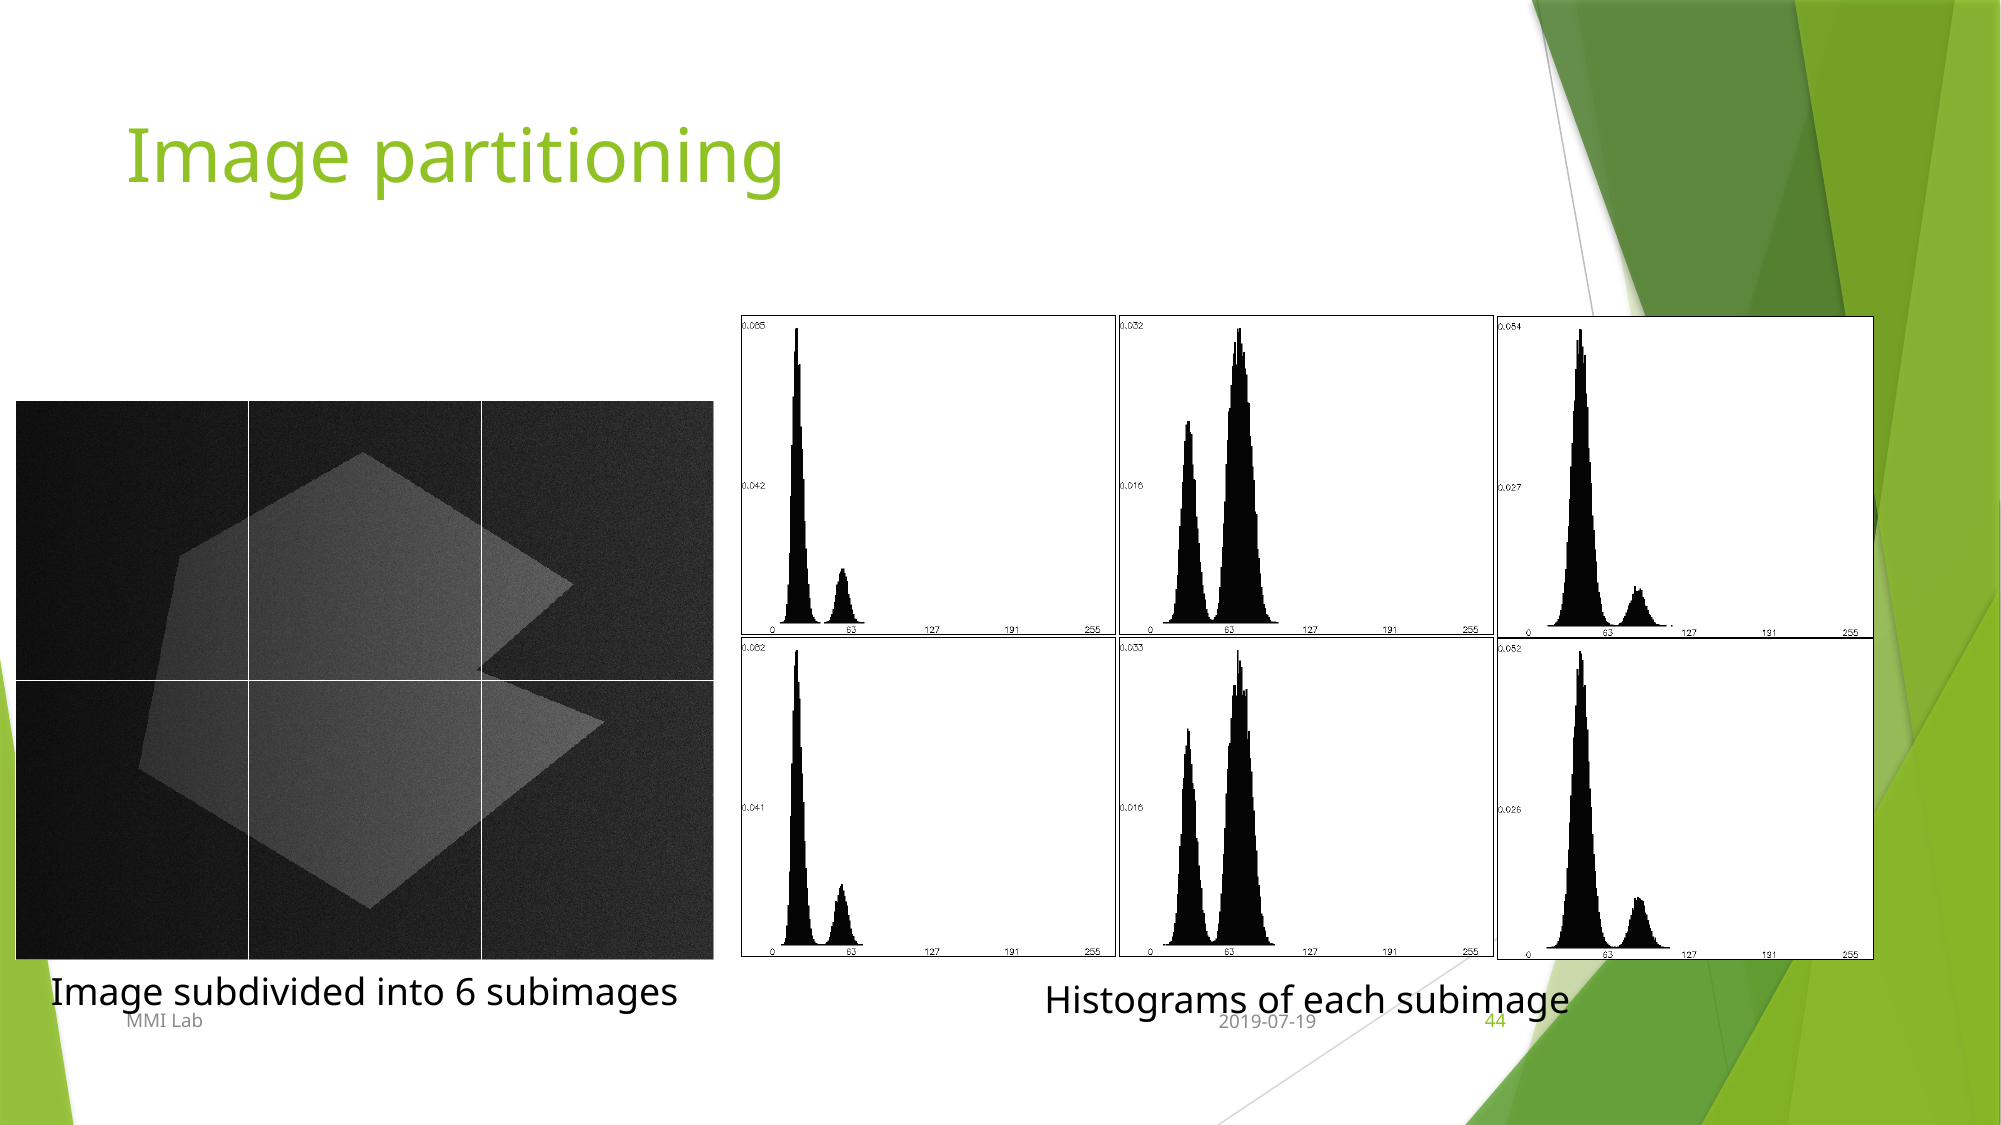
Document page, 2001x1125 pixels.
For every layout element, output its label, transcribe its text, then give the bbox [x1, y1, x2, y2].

picture [15, 400, 715, 960]
picture [741, 314, 1117, 957]
title Image partitioning [111, 99, 1522, 317]
slide_number 44 [1409, 991, 1522, 1051]
picture [1496, 316, 1874, 960]
text_box Image subdivided into 6 subimages [15, 968, 714, 1021]
footer MMI Lab [111, 991, 1145, 1051]
picture [1119, 314, 1495, 957]
text_box Histograms of each subimage [741, 968, 1874, 1029]
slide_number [1181, 991, 1332, 1051]
